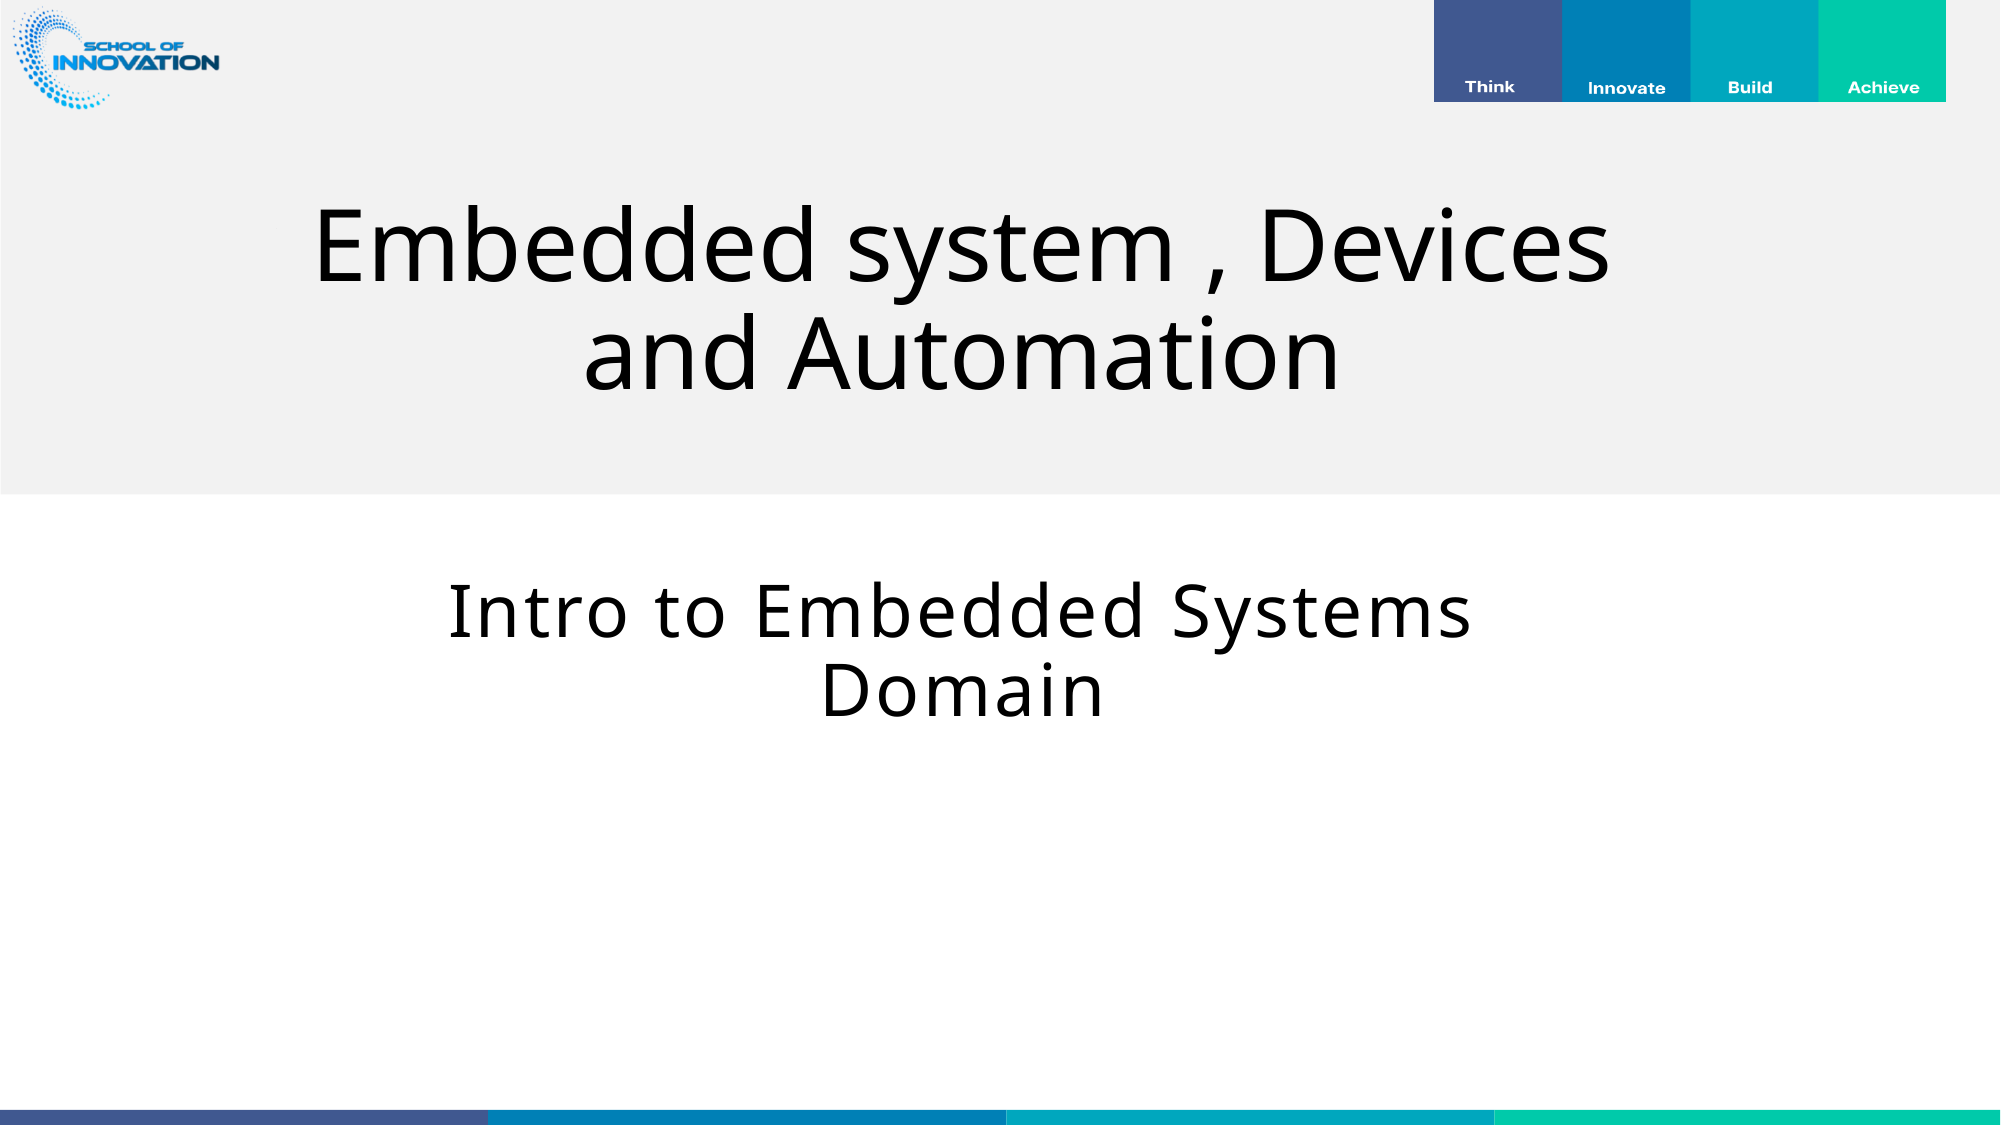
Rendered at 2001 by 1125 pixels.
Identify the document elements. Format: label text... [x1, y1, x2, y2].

picture [1692, 0, 1946, 102]
picture [0, 0, 277, 229]
picture [1434, 0, 1561, 102]
text_box Intro to Embedded Systems Domain [335, 639, 1591, 740]
title Embedded system , Devices and Automation [197, 193, 1729, 419]
picture [1656, 87, 1664, 93]
picture [1630, 86, 1636, 93]
